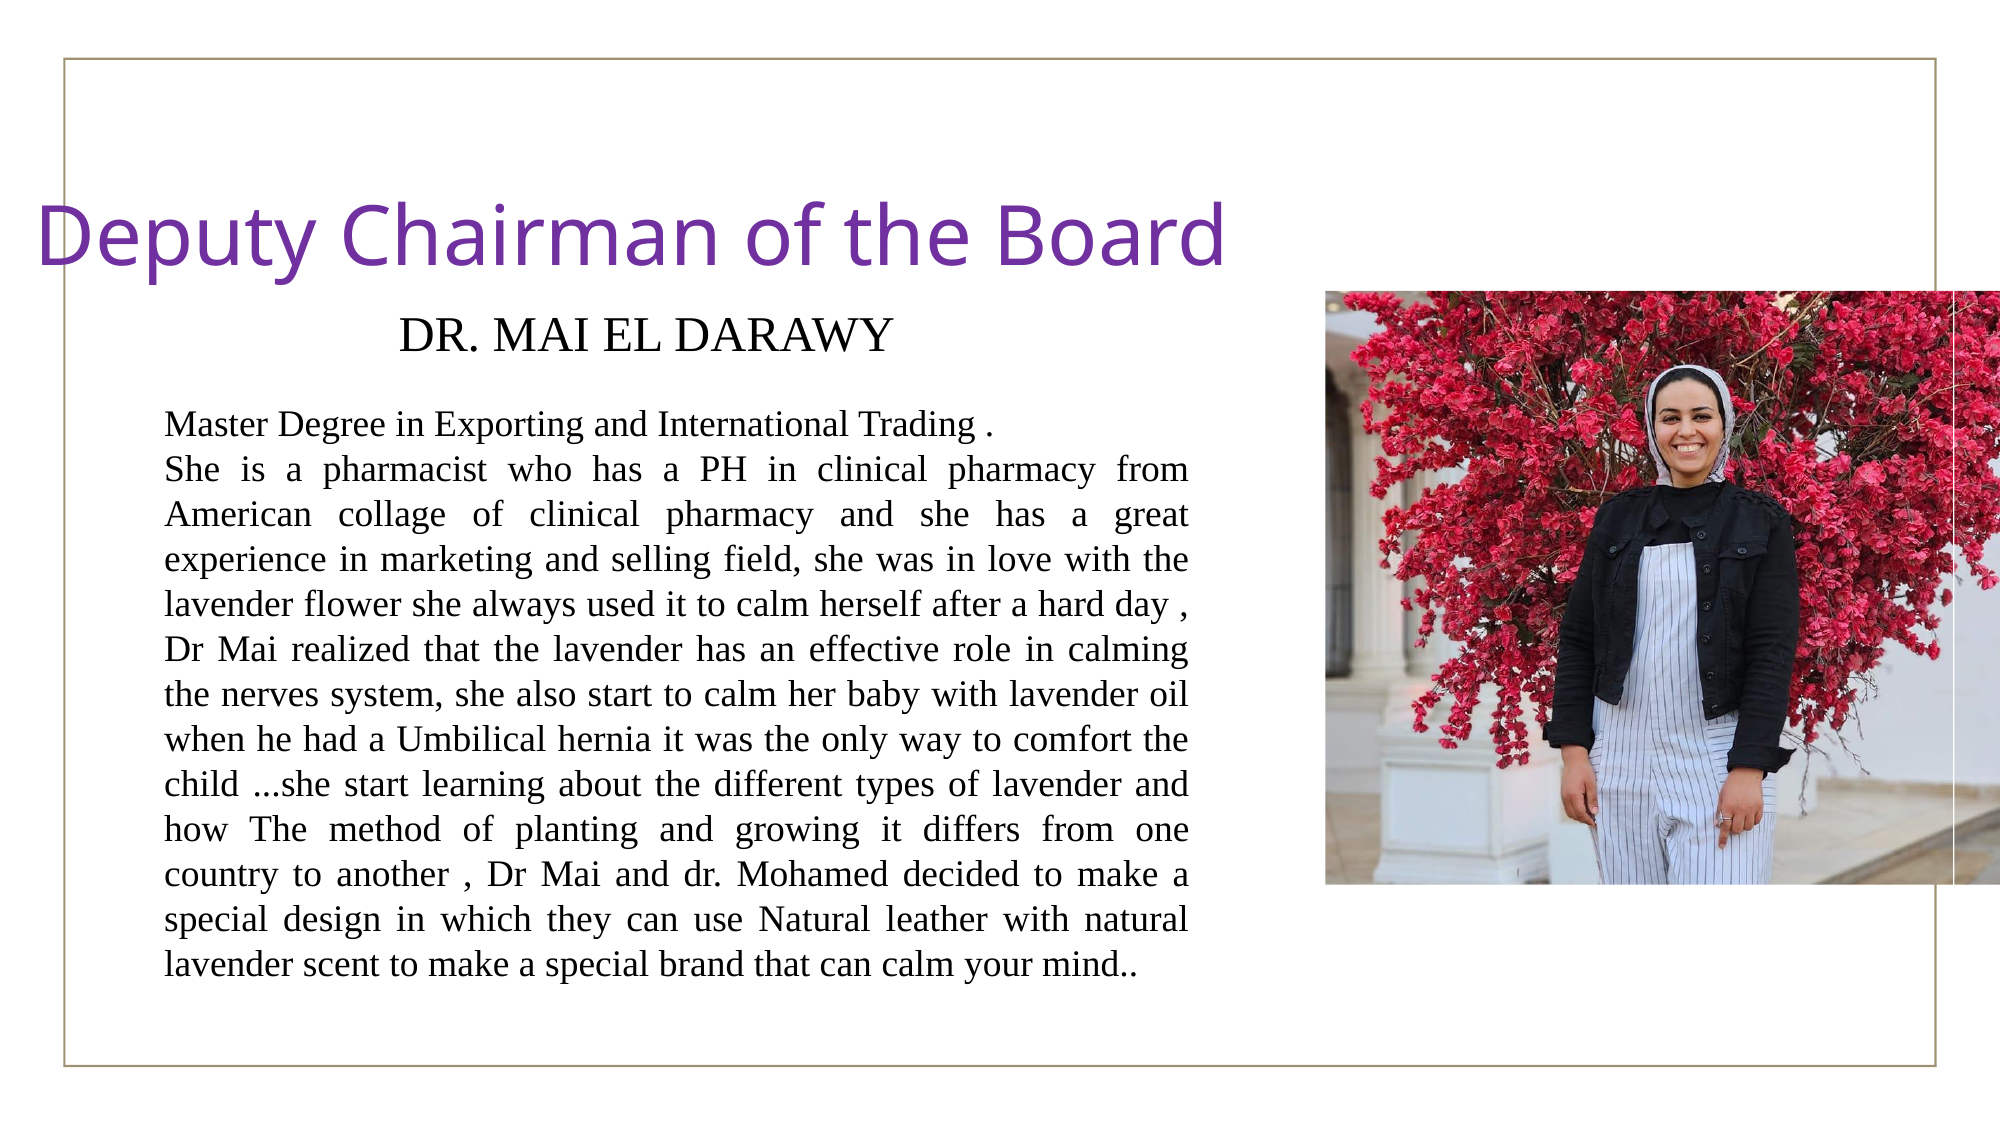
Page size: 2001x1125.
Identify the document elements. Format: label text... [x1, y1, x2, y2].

list DR. MAI EL DARAWY [258, 279, 1046, 391]
title Deputy Chairman of the Board [0, 92, 1422, 291]
picture [1325, 290, 2000, 885]
text_box Master Degree in Exporting and International Trading . She is a pharmacist who has a PH in clinical pharmacy from American collage of clinical pharmacy and she has a great experience in marketing and selling field, she was in love with the lavender flower she always used it to calm herself after a hard day , Dr Mai realized that the lavender has an effective role in calming the nerves system, she also start to calm her baby with lavender oil when he had a Umbilical hernia it was the only way to comfort the child ...she start learning about the different types of lavender and how The method of planting and growing it differs from one country to another , Dr Mai and dr. Mohamed decided to make a special design in which they can use Natural leather with natural lavender scent to make a special brand that can calm your mind.. [149, 391, 1206, 991]
